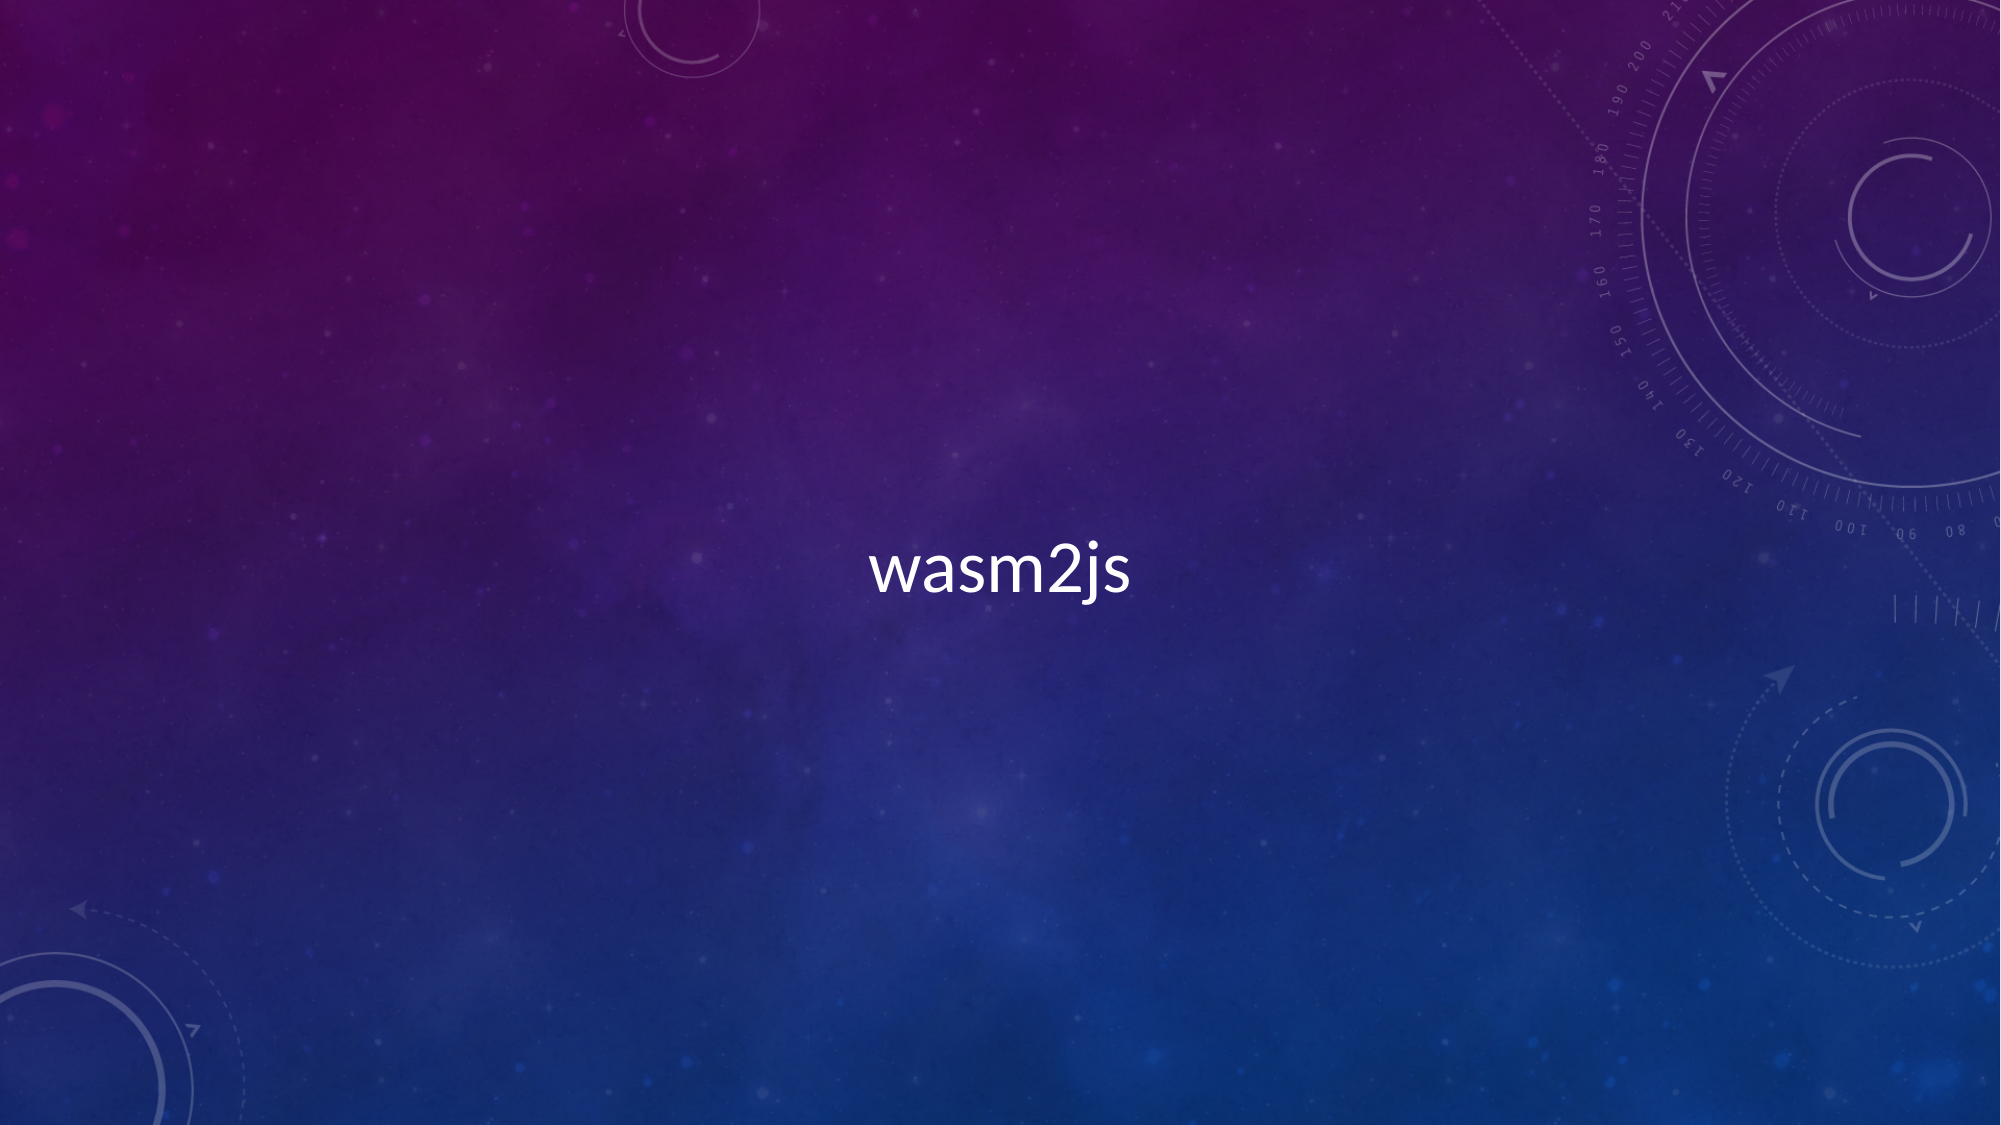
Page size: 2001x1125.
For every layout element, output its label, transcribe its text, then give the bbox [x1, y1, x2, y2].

list wasm2js [420, 393, 1580, 732]
picture [0, 0, 2001, 1125]
